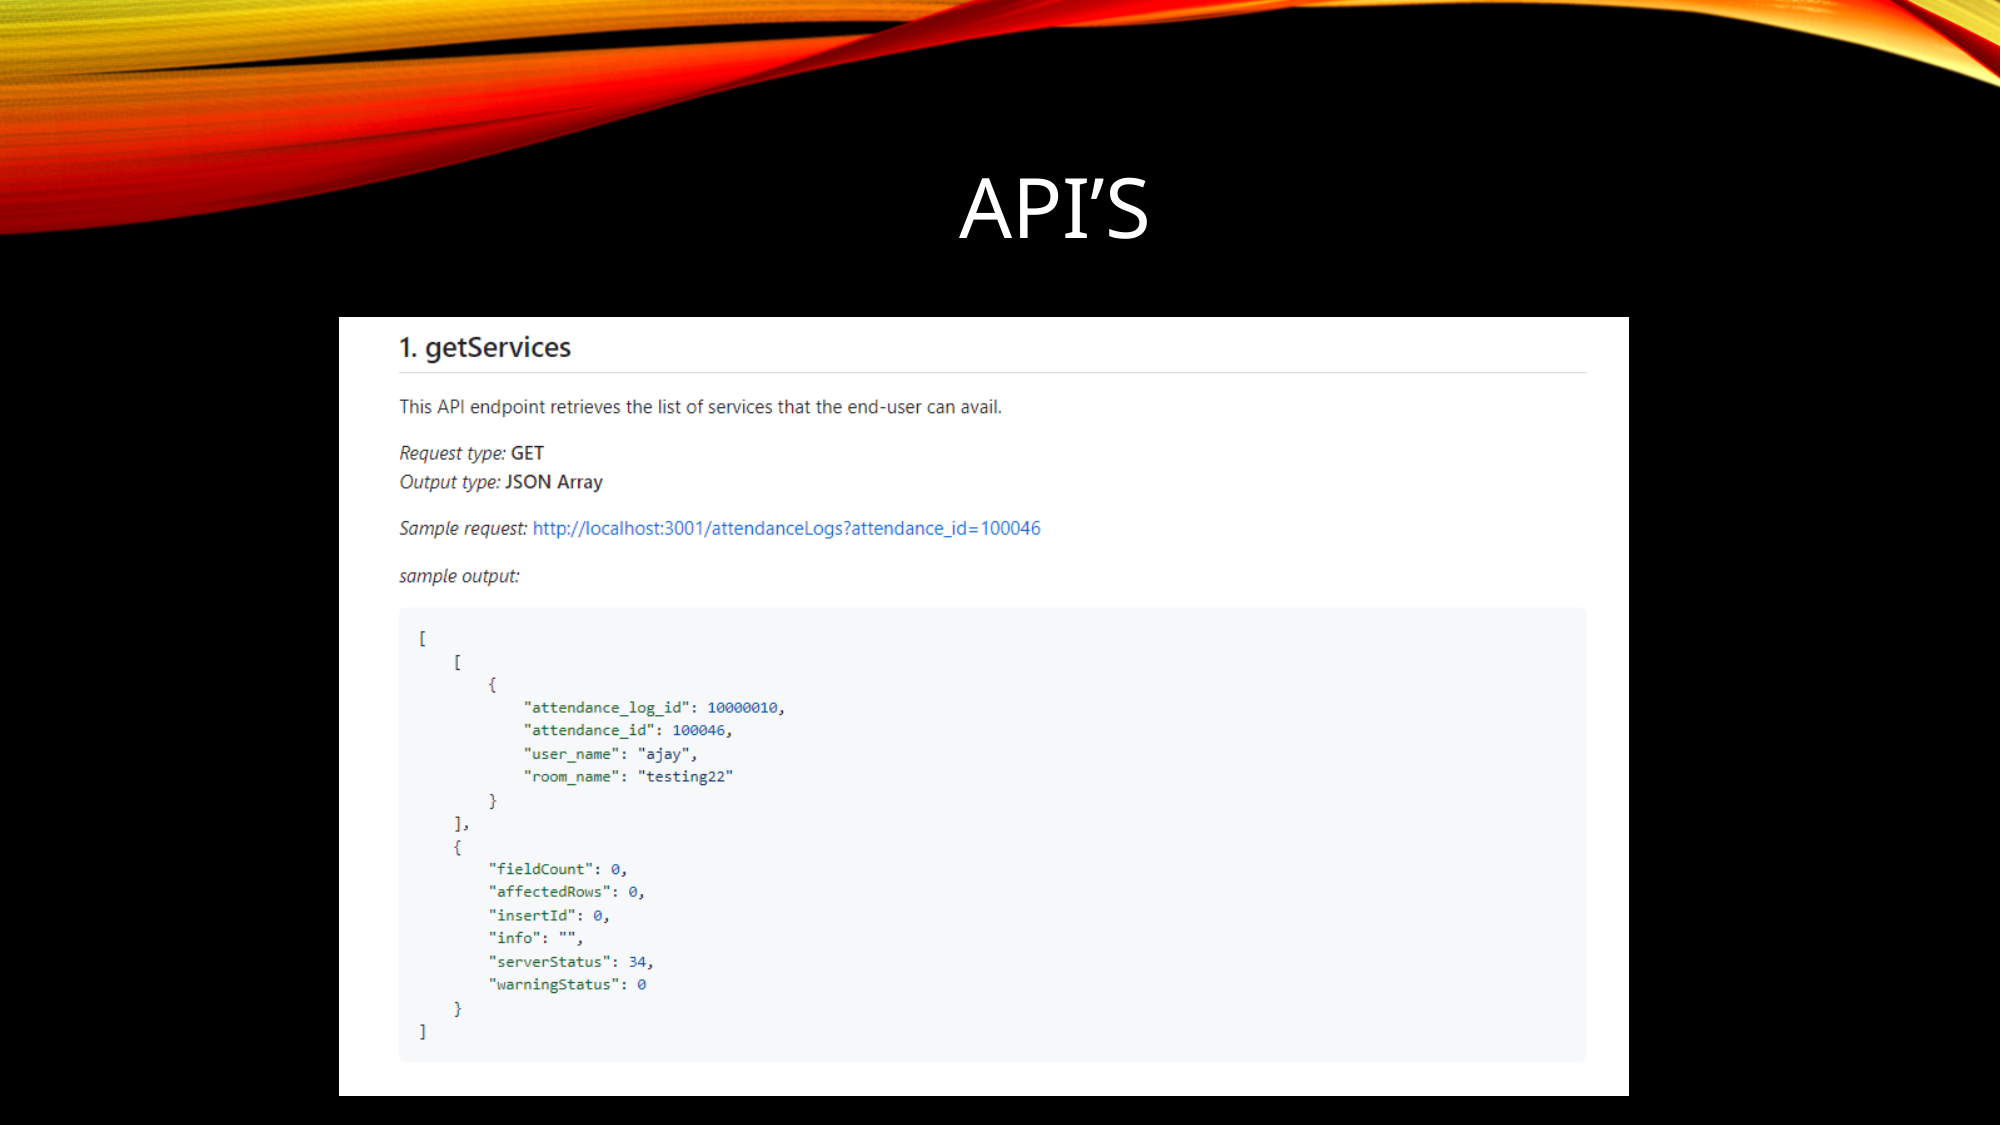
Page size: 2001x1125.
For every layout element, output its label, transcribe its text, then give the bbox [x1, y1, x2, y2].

title Api’s [877, 105, 1167, 317]
picture [0, 0, 2000, 237]
picture [339, 317, 1629, 1096]
